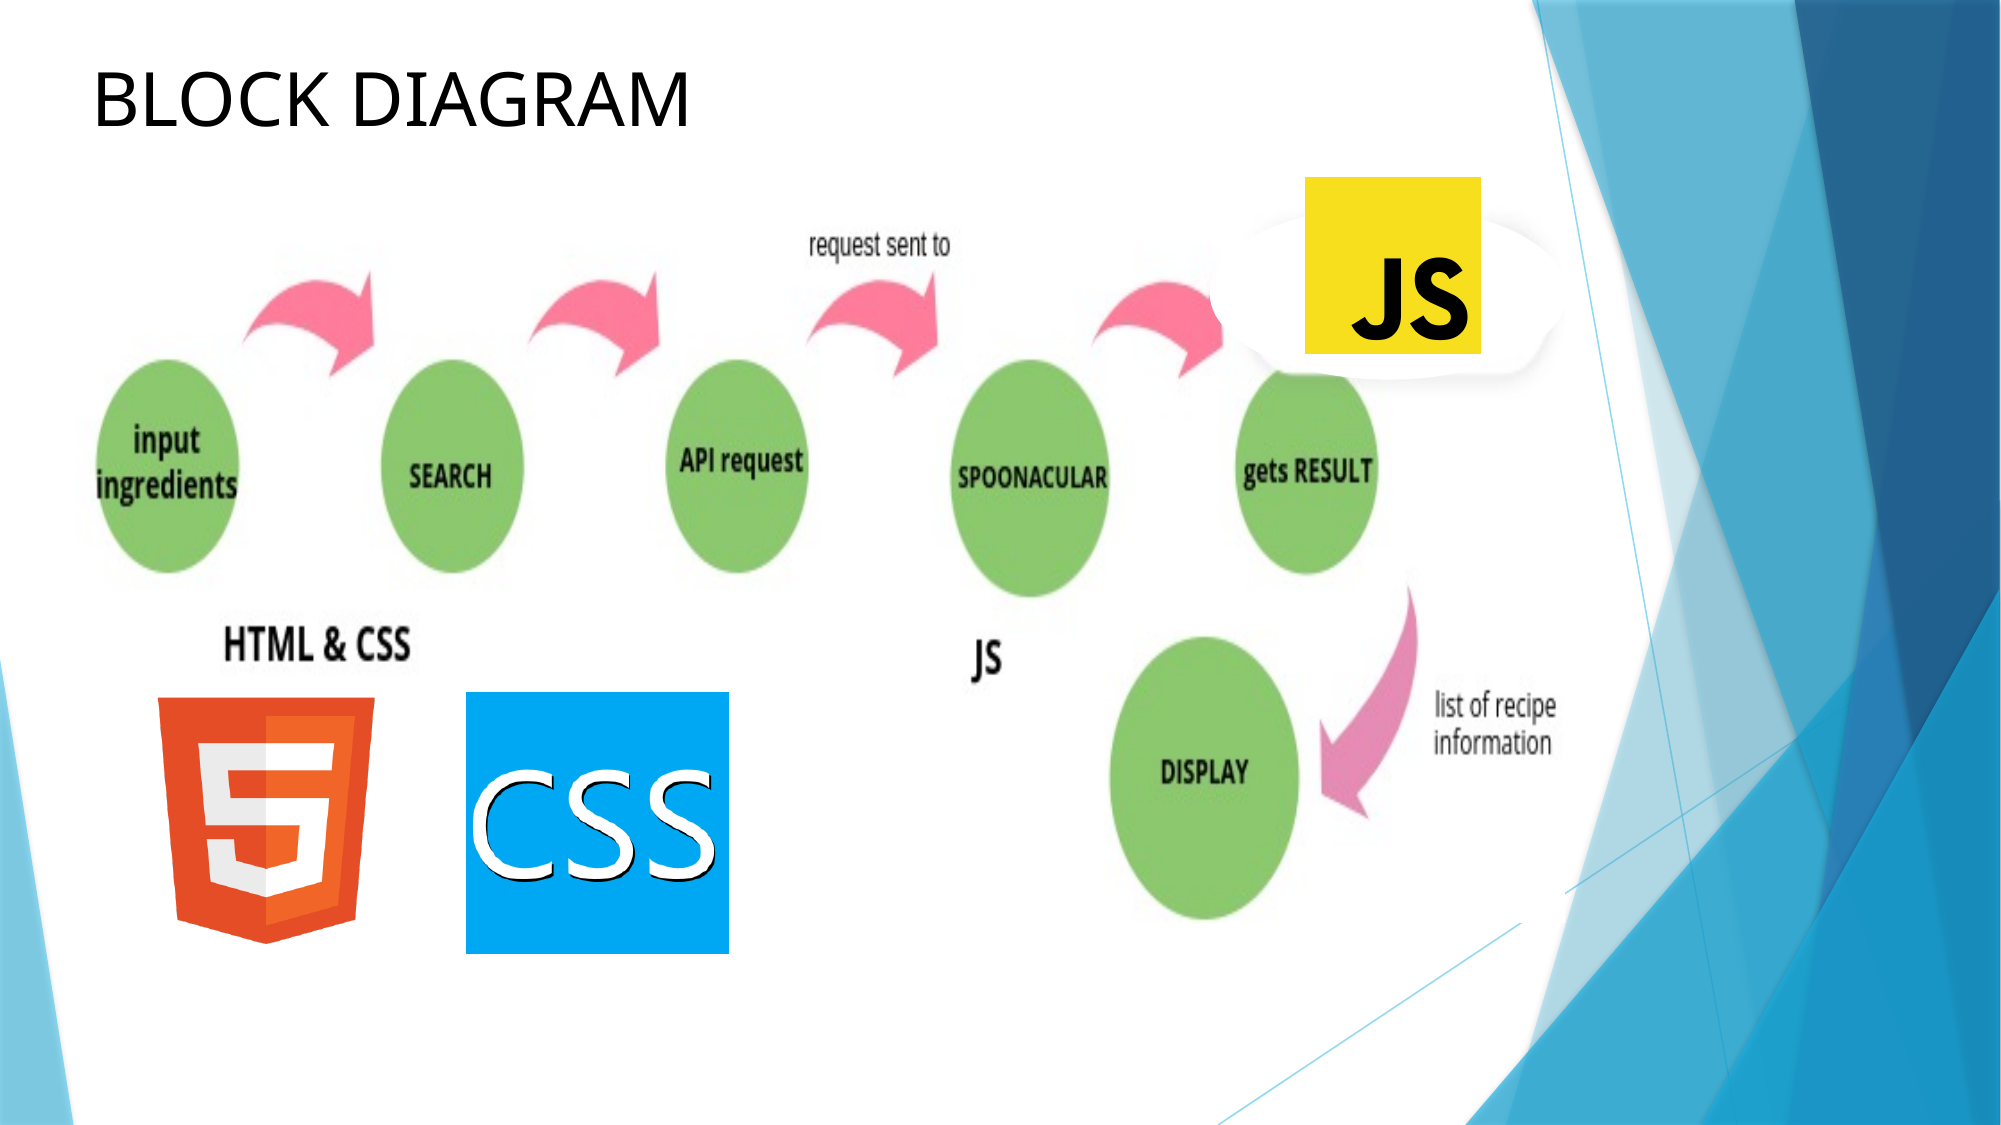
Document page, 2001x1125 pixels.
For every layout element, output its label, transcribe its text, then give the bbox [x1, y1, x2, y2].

picture [76, 177, 1565, 944]
picture [650, 770, 714, 881]
text_box BLOCK DIAGRAM [76, 44, 933, 150]
picture [474, 770, 552, 881]
picture [569, 770, 634, 881]
